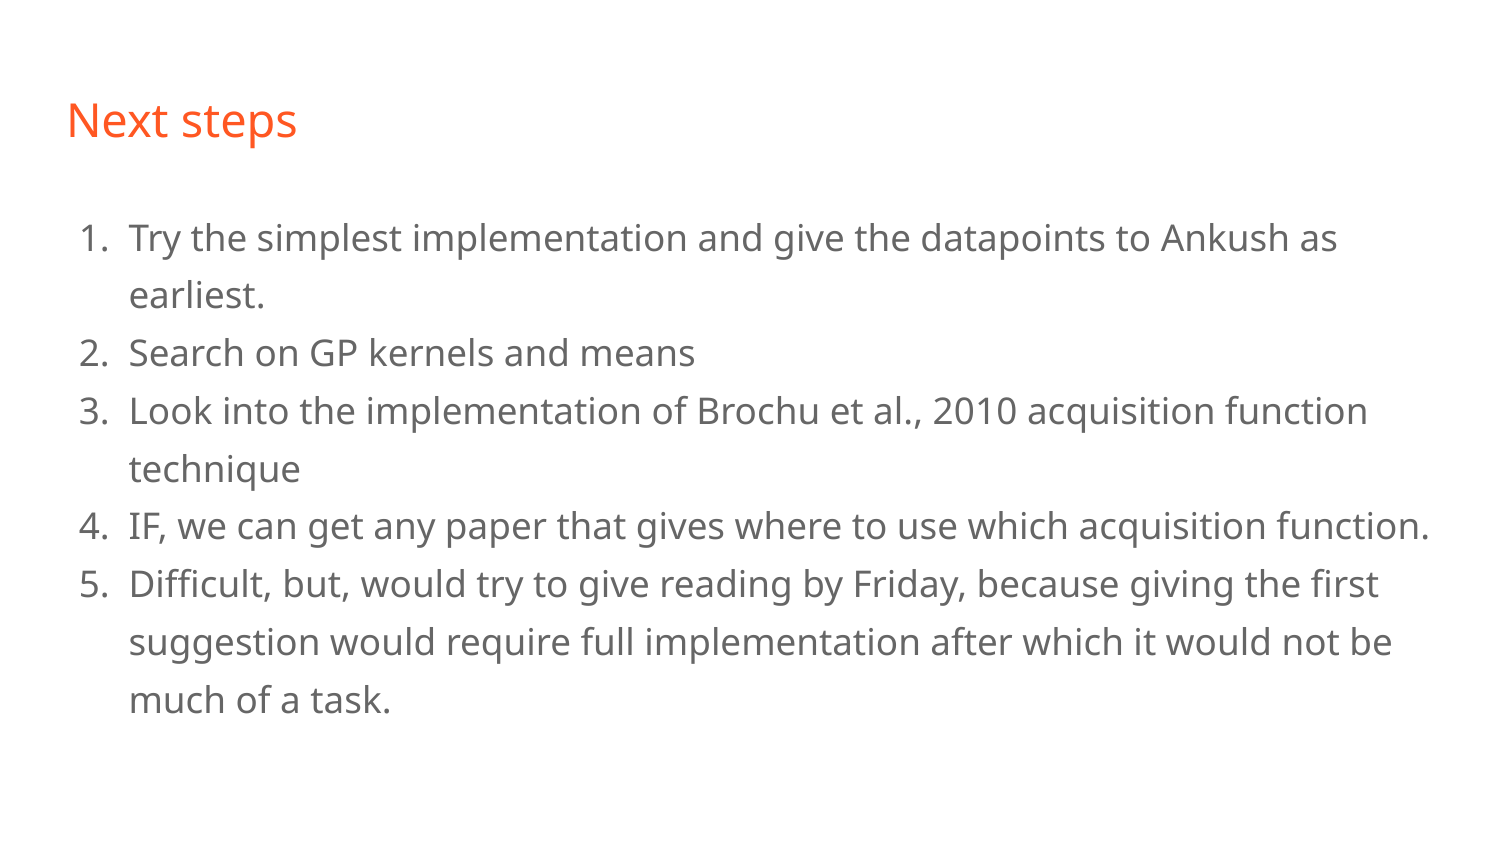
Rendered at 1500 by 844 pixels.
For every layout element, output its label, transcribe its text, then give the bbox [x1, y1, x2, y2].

list Try the simplest implementation and give the datapoints to Ankush as earliest. Search on GP kernels and means Look into the implementation of Brochu et al., 2010 acquisition function technique IF, we can get any paper that gives where to use which acquisition function. Difficult, but, would try to give reading by Friday, because giving the first suggestion would require full implementation after which it would not be much of a task. [51, 189, 1449, 750]
title Next steps [51, 72, 1449, 167]
